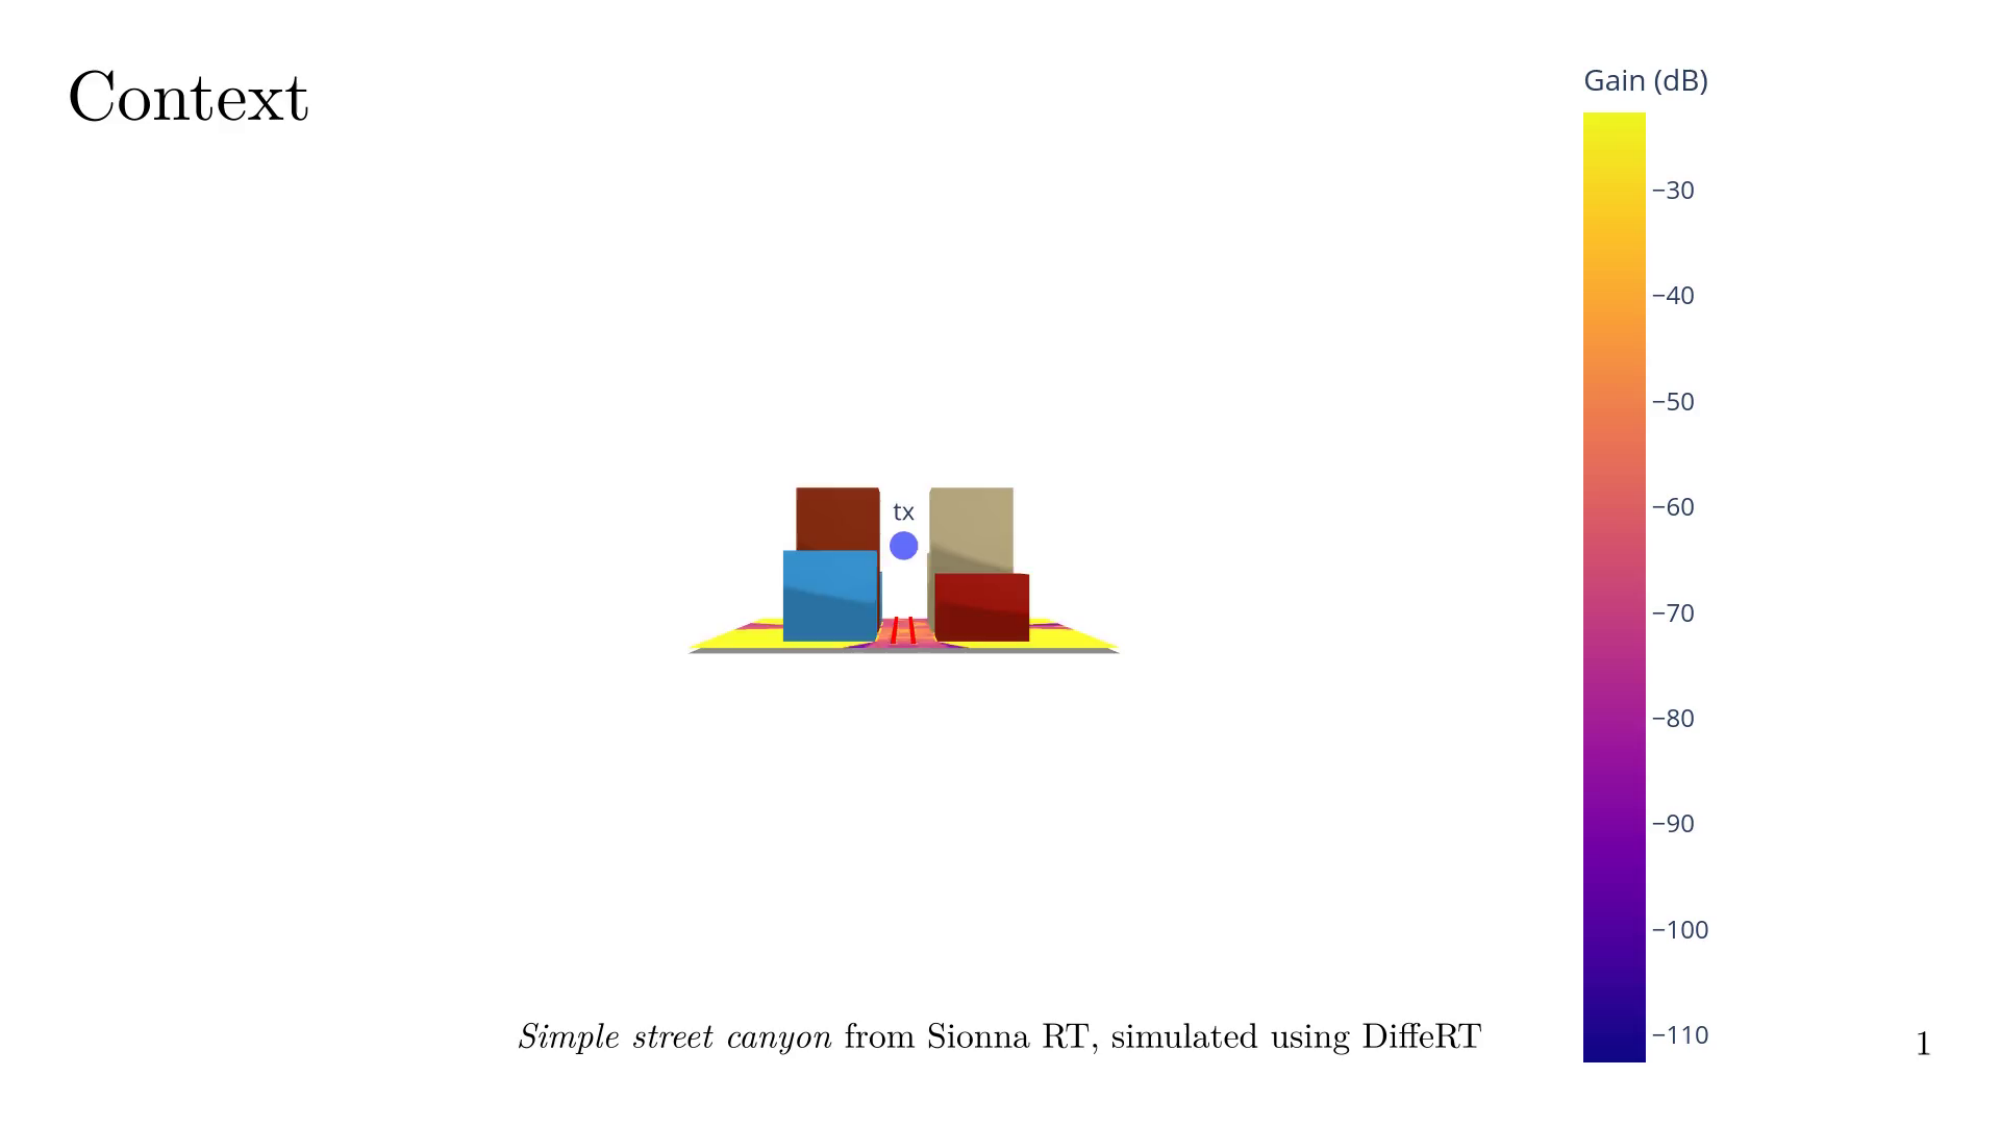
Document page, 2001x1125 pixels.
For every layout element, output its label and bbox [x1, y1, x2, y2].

text_box [0, 0, 2000, 1125]
